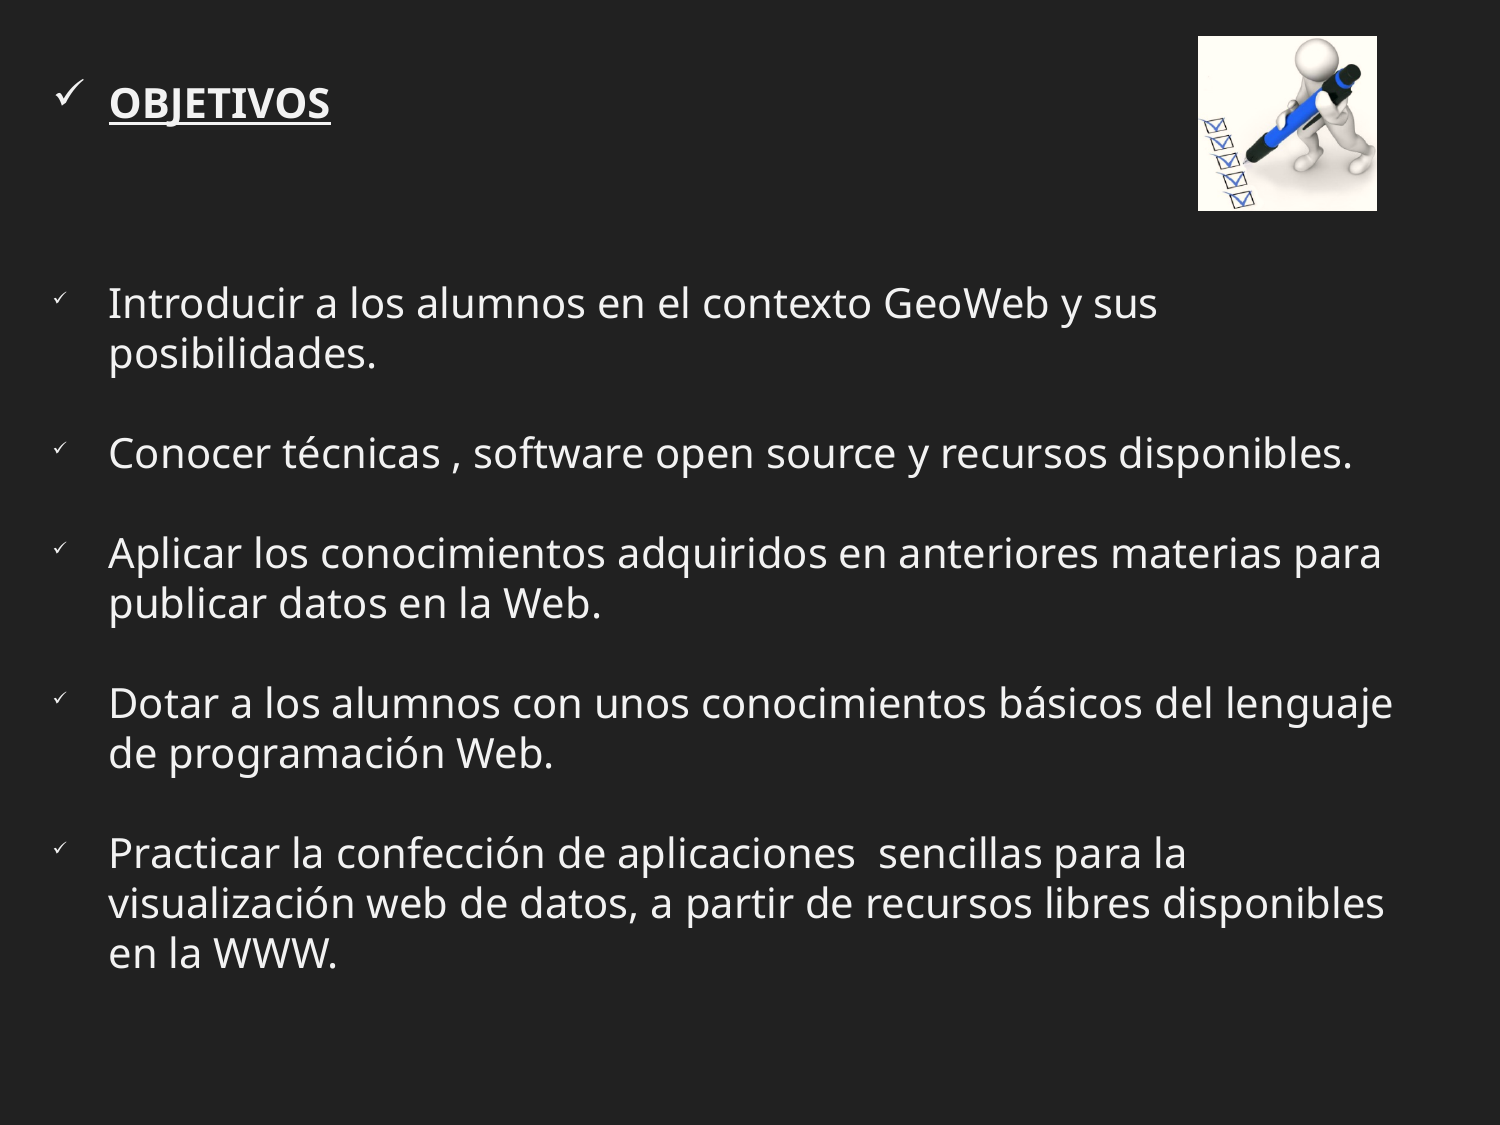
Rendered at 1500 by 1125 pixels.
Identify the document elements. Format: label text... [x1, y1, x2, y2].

picture [1198, 36, 1377, 212]
text_box OBJETIVOS Introducir a los alumnos en el contexto GeoWeb y sus posibilidades. Conocer técnicas , software open source y recursos disponibles. Aplicar los conocimientos adquiridos en anteriores materias para publicar datos en la Web. Dotar a los alumnos con unos conocimientos básicos del lenguaje de programación Web. Practicar la confección de aplicaciones sencillas para la visualización web de datos, a partir de recursos libres disponibles en la WWW. [37, 66, 1447, 914]
